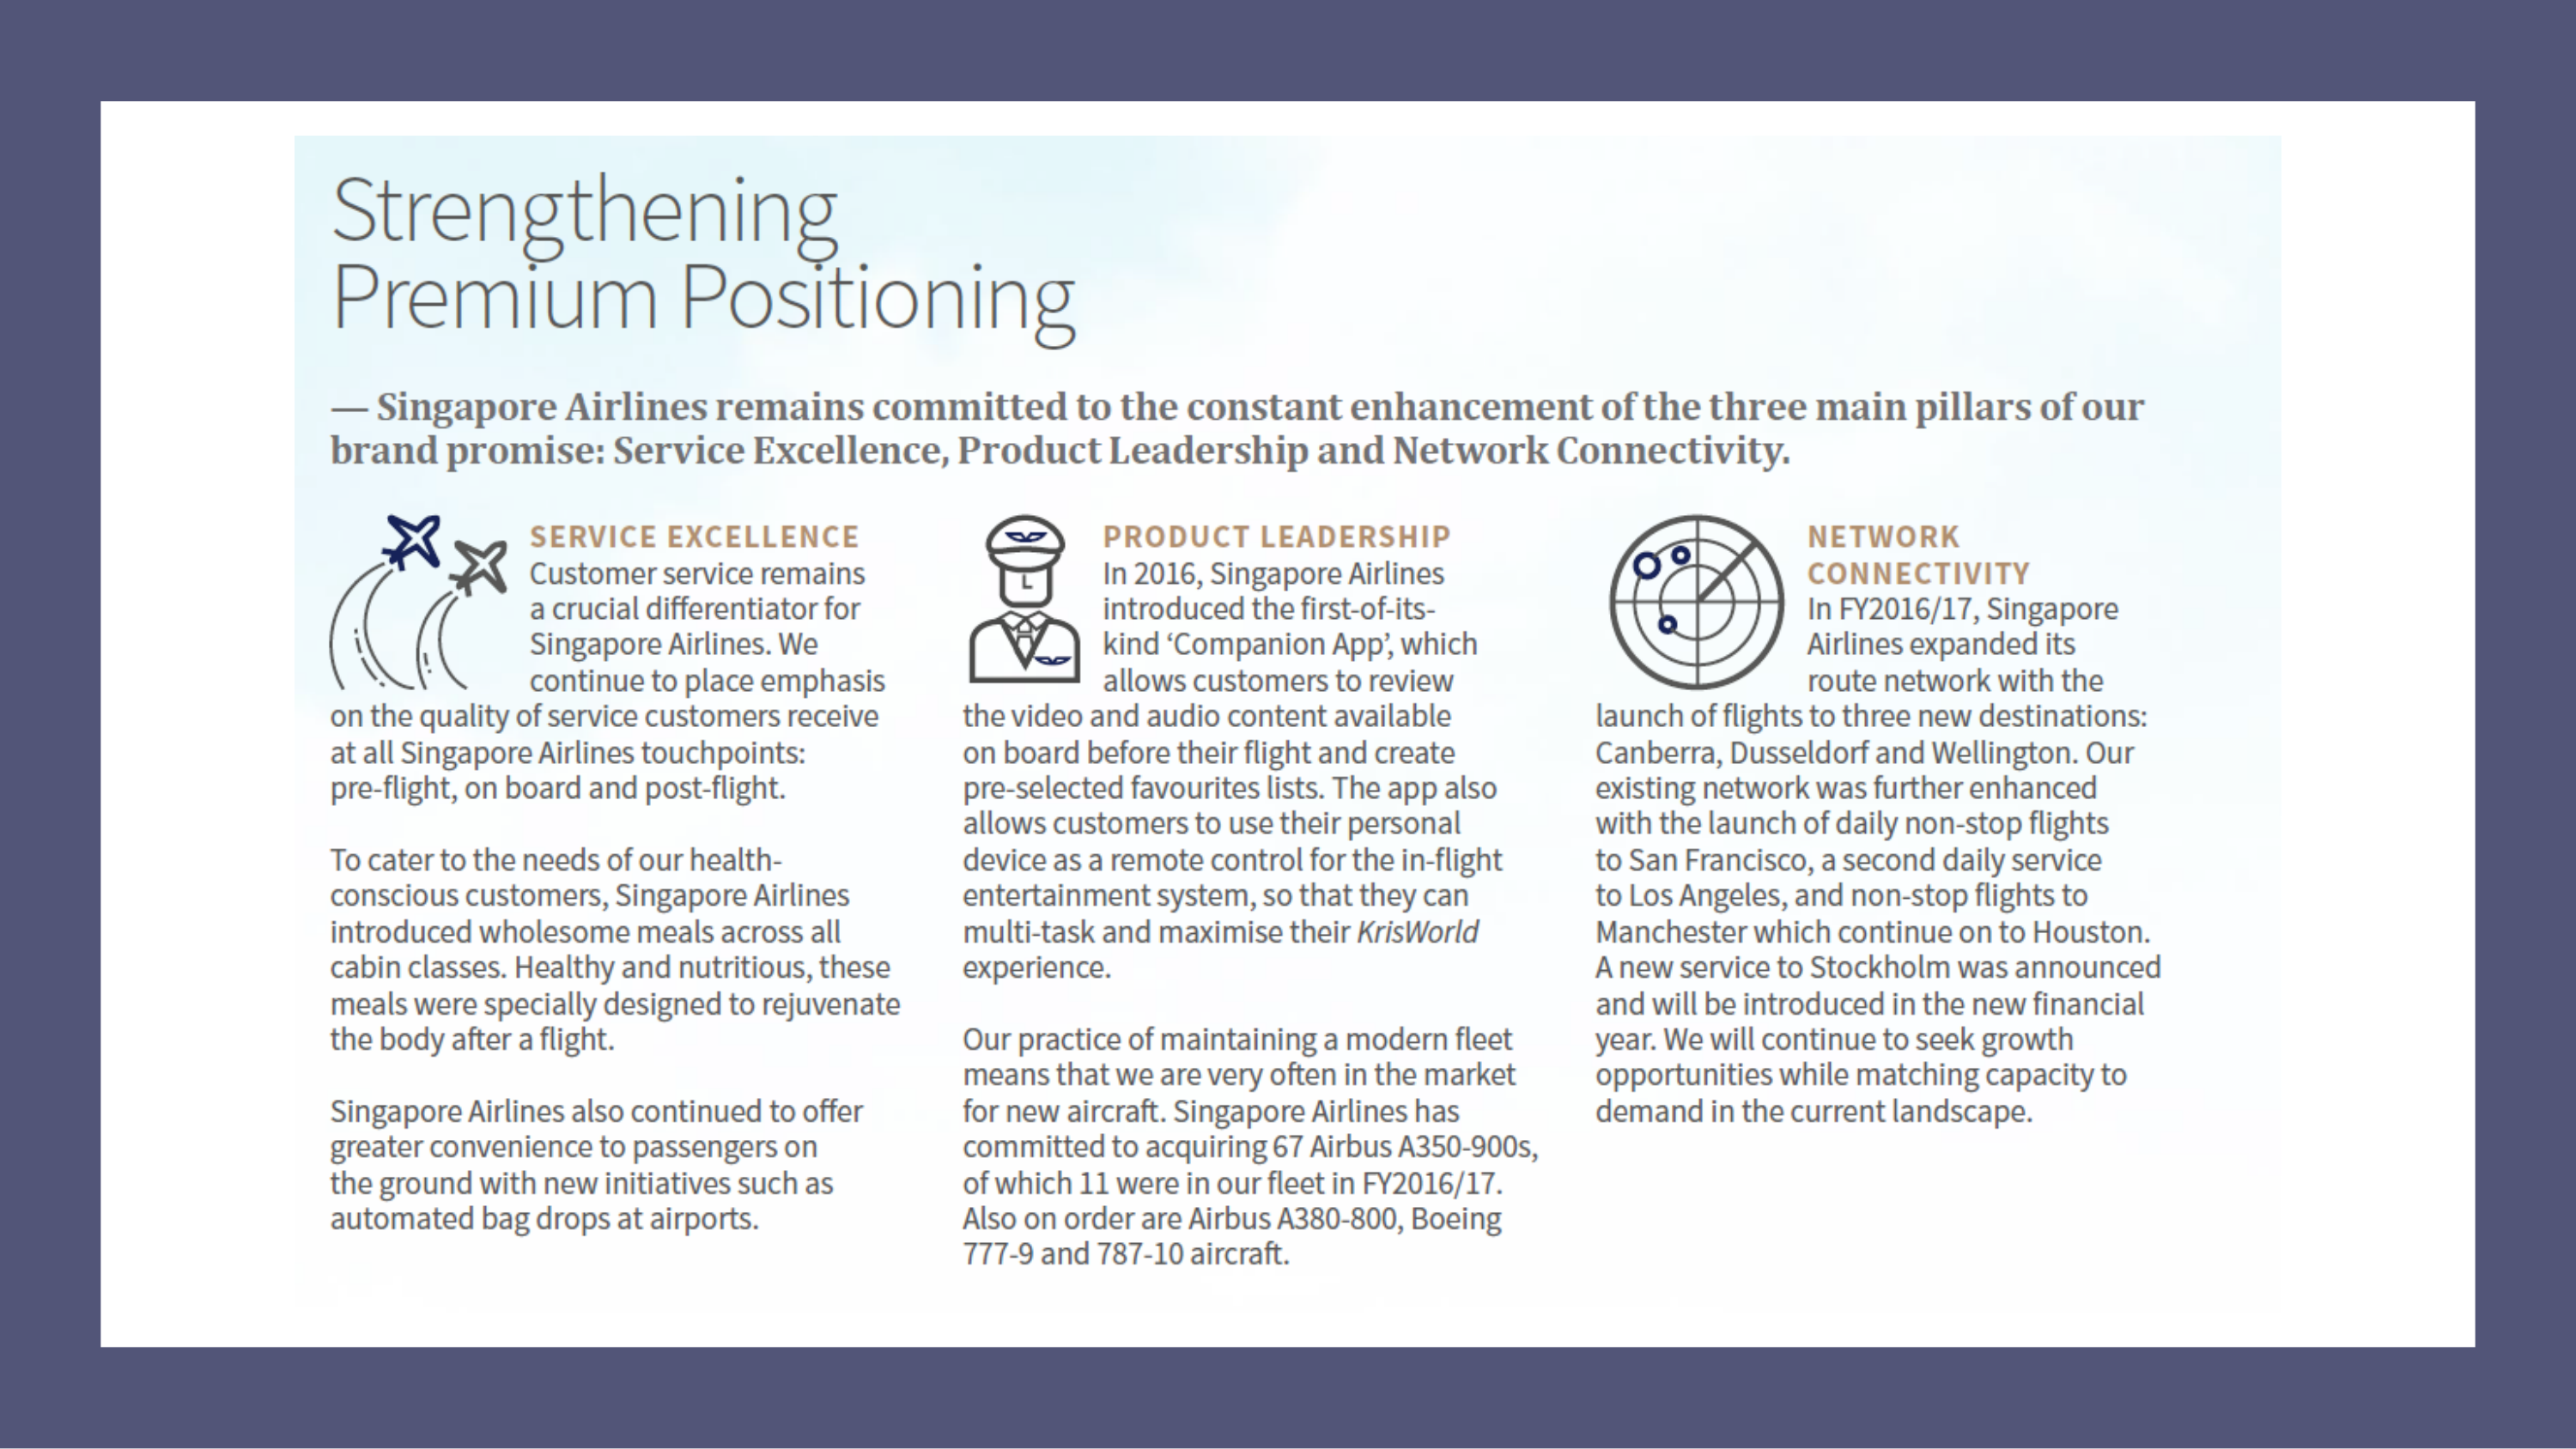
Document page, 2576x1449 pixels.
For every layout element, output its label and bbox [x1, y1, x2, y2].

text_box [0, 0, 2576, 1449]
list [295, 136, 2281, 1313]
text_box [100, 100, 2476, 1348]
